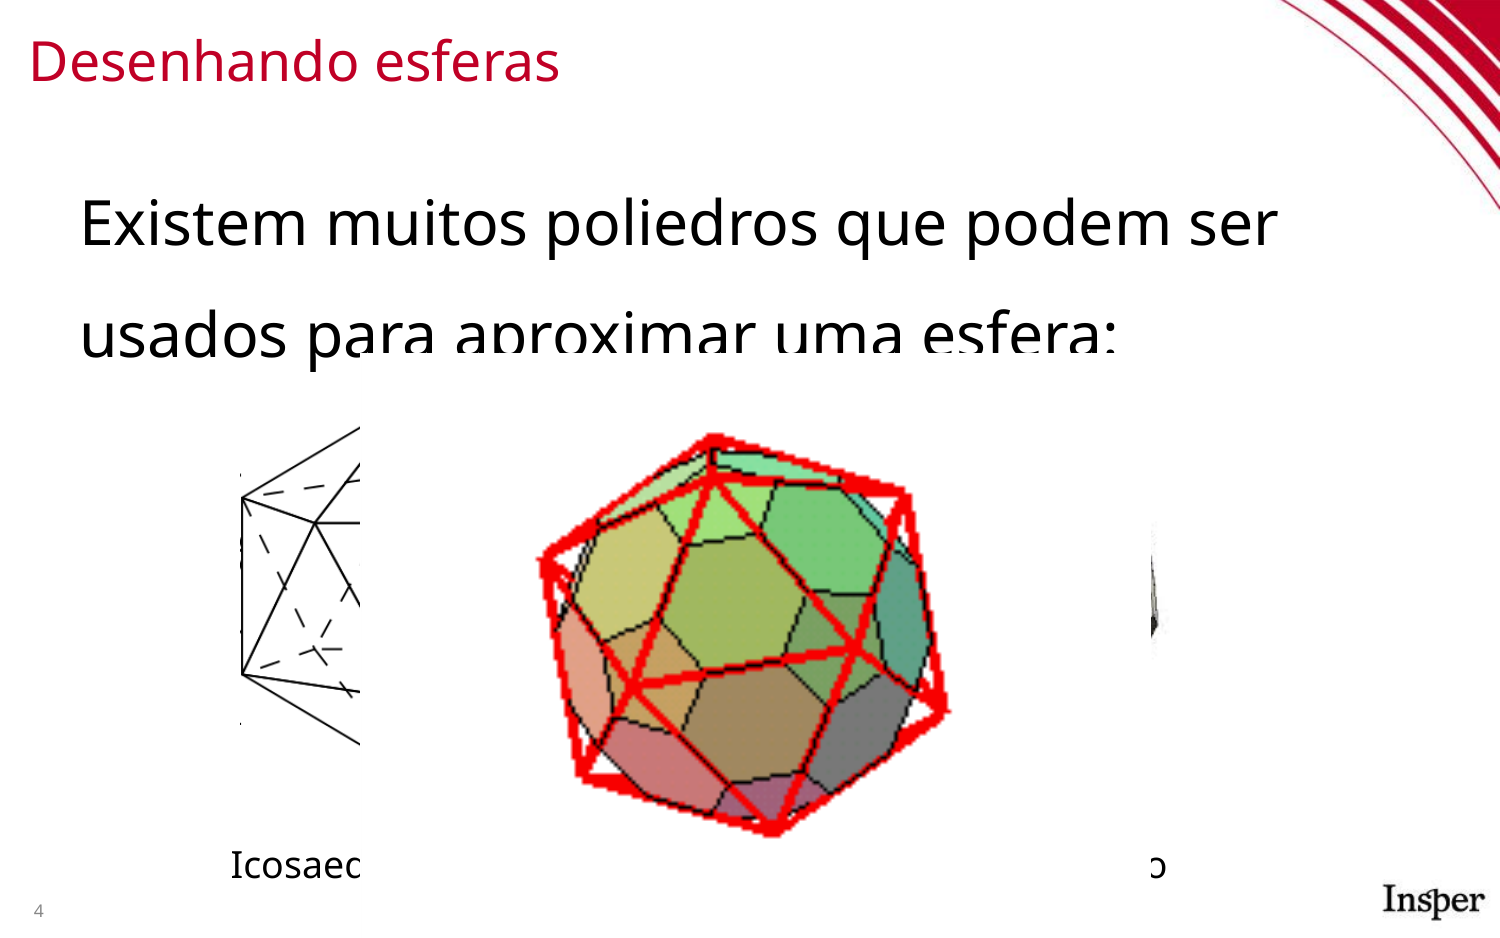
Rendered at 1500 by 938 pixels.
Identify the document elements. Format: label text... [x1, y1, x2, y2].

title Desenhando esferas [13, 18, 1397, 104]
list Icosaedro truncado [1155, 811, 1237, 889]
list Existem muitos poliedros que podem ser usados para aproximar uma esfera: [64, 137, 1447, 362]
slide_number ‹#› [0, 887, 78, 938]
picture [240, 0, 1500, 938]
list Icosaedro regular [215, 811, 355, 889]
